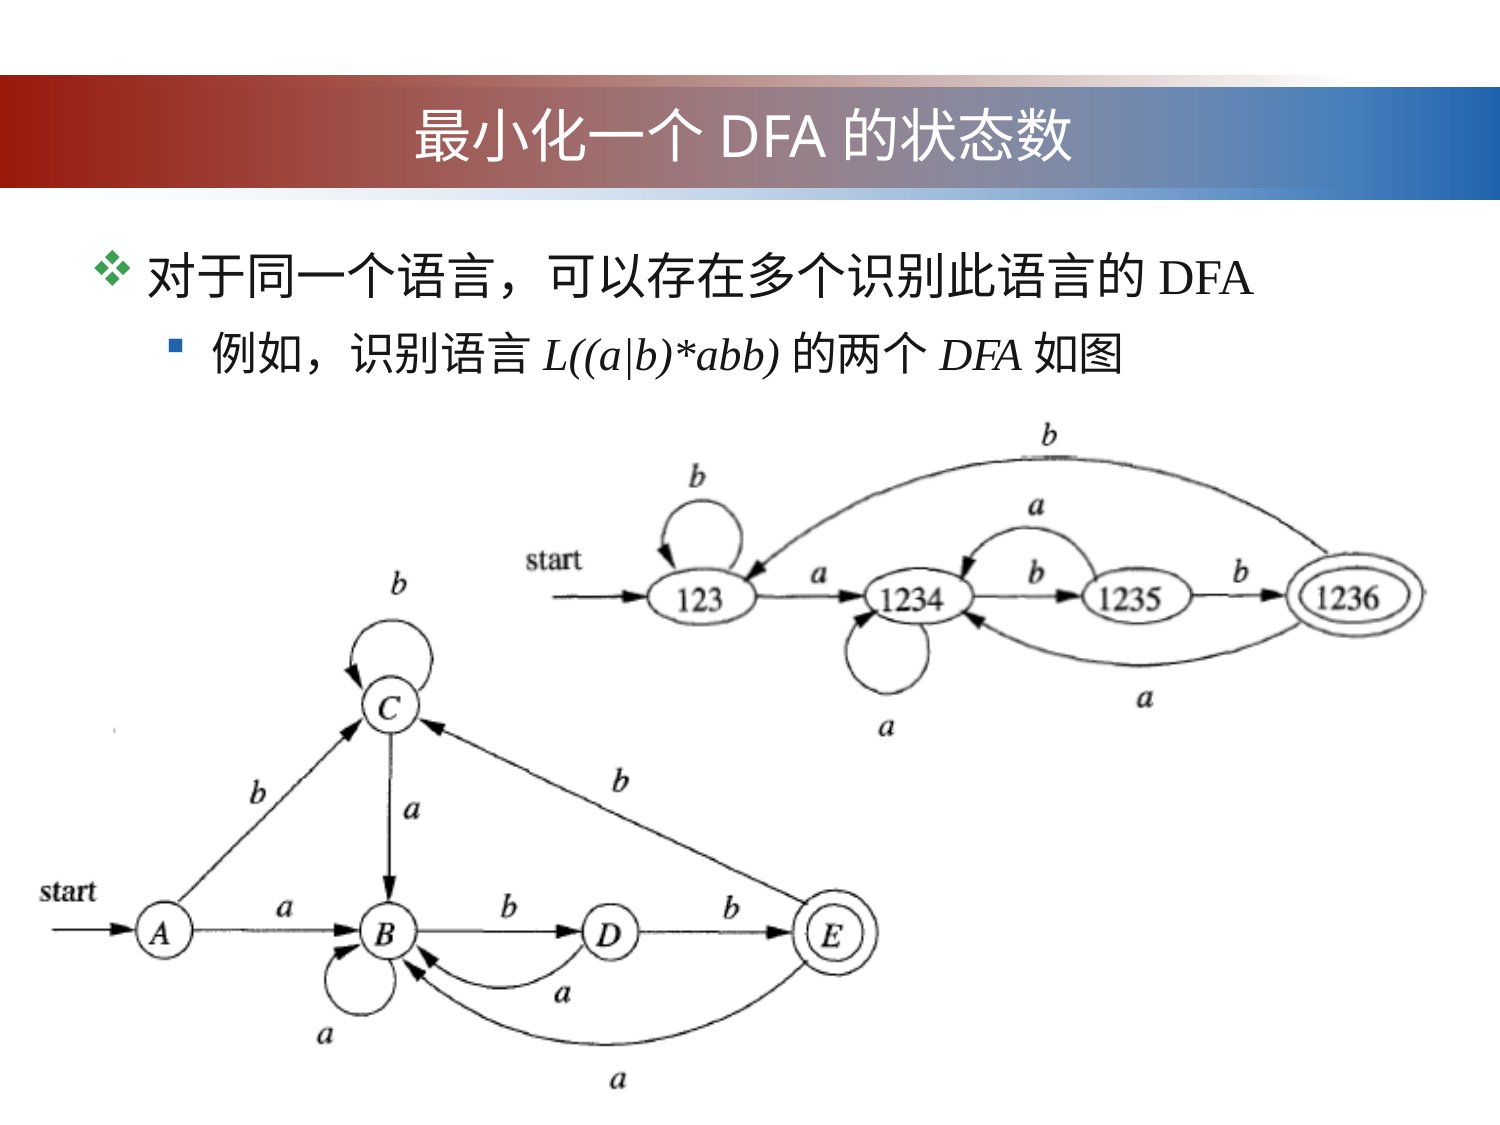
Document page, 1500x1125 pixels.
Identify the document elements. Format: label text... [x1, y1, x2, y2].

title 最小化一个DFA的状态数 [137, 87, 1351, 181]
picture [24, 412, 1435, 1105]
list 对于同一个语言，可以存在多个识别此语言的DFA 例如，识别语言L((a|b)*abb)的两个DFA如图 [74, 224, 1426, 438]
